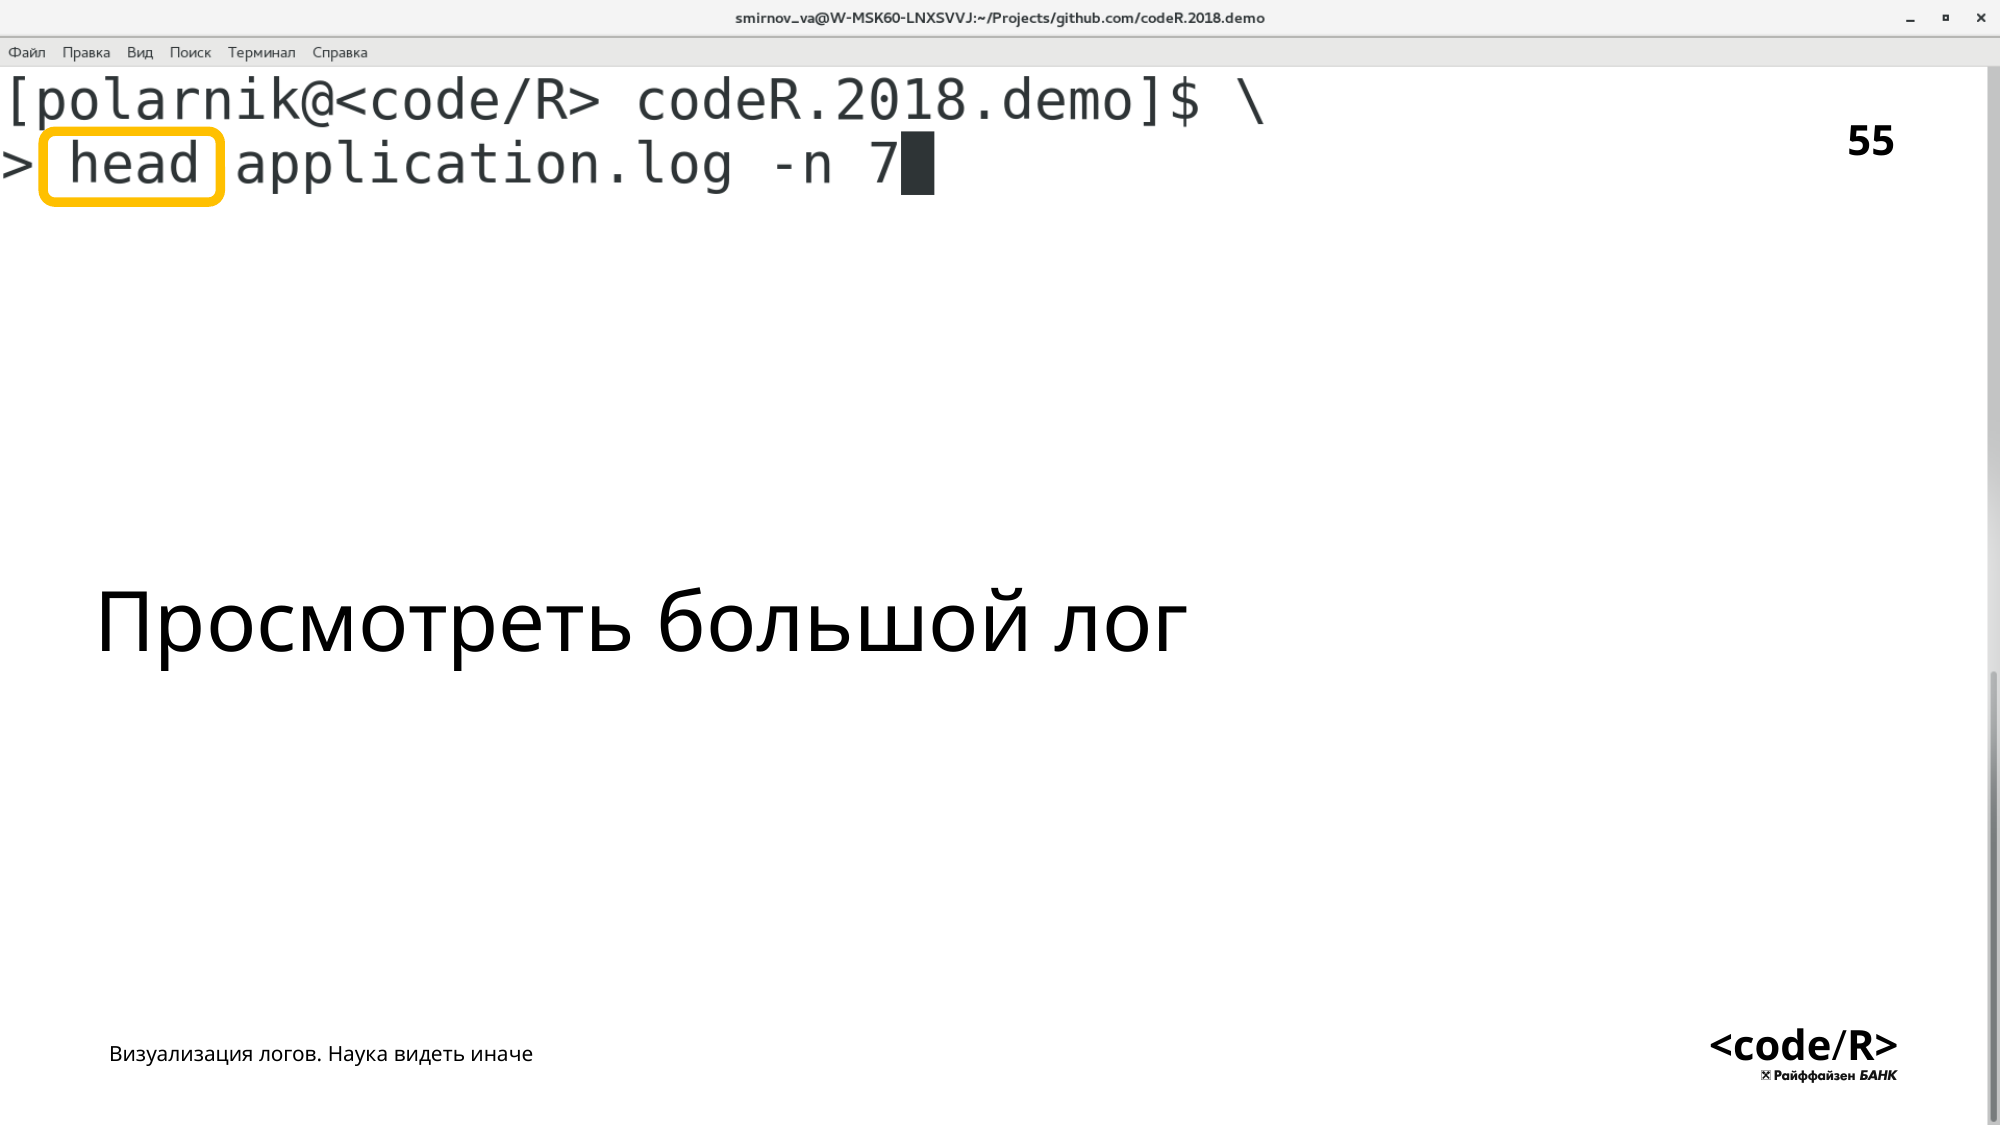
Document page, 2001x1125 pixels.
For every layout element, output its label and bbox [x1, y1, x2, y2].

text_box [94, 94, 1914, 1083]
picture [0, 0, 2000, 1125]
